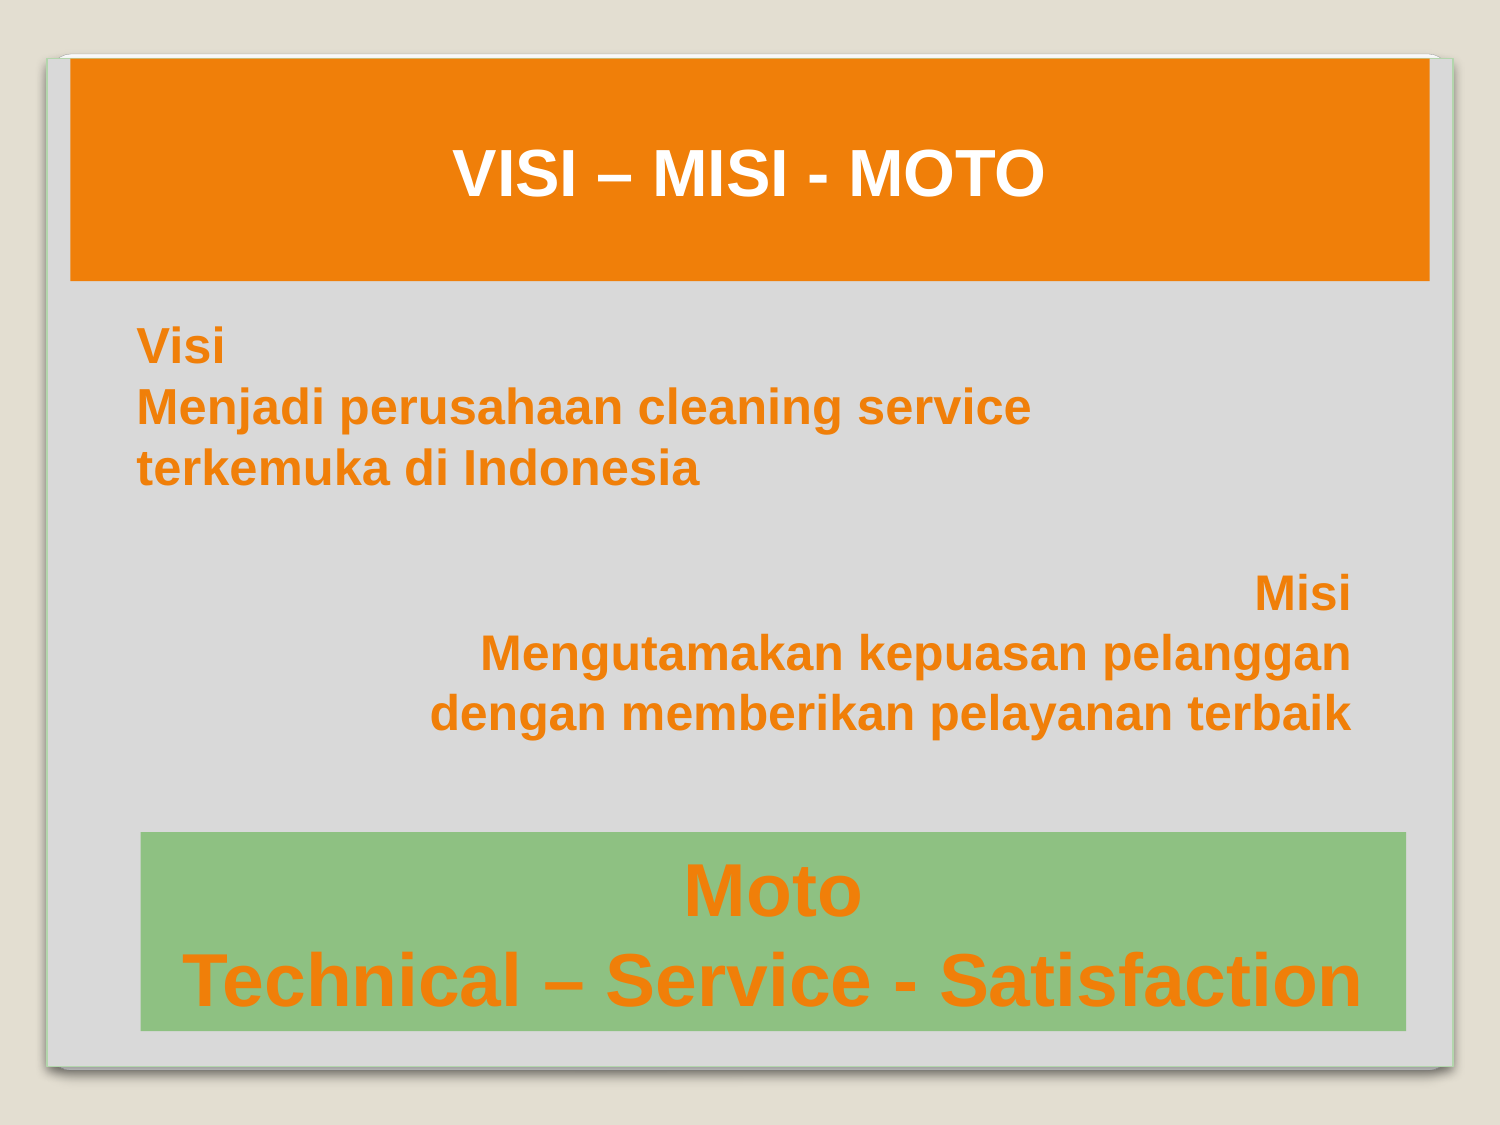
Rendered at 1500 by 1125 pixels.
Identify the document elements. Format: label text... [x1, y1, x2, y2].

text_box [46, 58, 1454, 1067]
text_box VISI – MISI - MOTO [70, 58, 1430, 282]
text_box Moto Technical – Service - Satisfaction [140, 832, 1407, 1032]
text_box Misi Mengutamakan kepuasan pelanggan dengan memberikan pelayanan terbaik [304, 550, 1360, 750]
text_box Visi Menjadi perusahaan cleaning service terkemuka di Indonesia [128, 304, 1184, 504]
